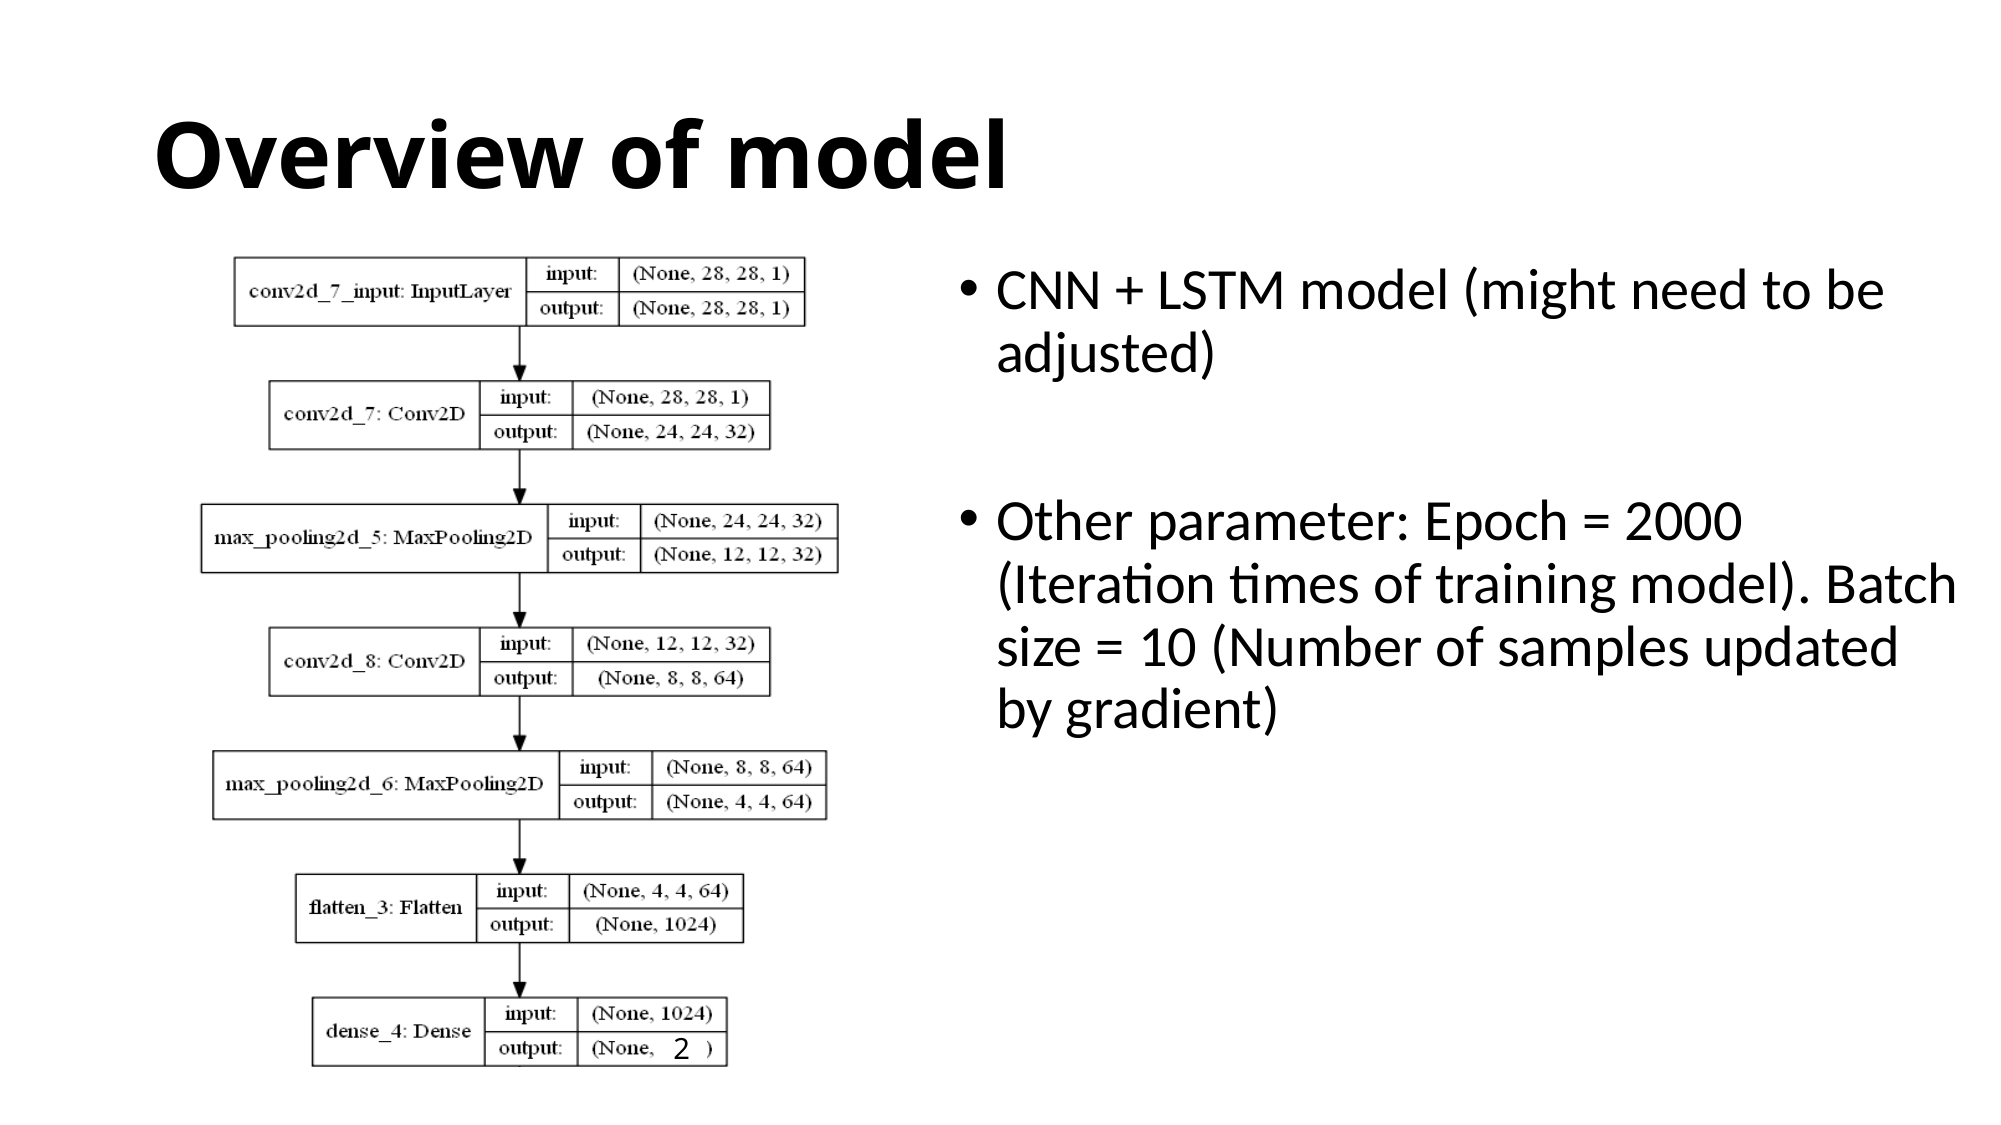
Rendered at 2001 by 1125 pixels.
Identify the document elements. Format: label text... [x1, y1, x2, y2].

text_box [195, 251, 845, 1074]
title Overview of model [137, 50, 1863, 268]
list CNN + LSTM model (might need to be adjusted) Other parameter: Epoch = 2000 (Iteration times of training model). Batch size = 10 (Number of samples updated by gradient) [943, 251, 1975, 966]
